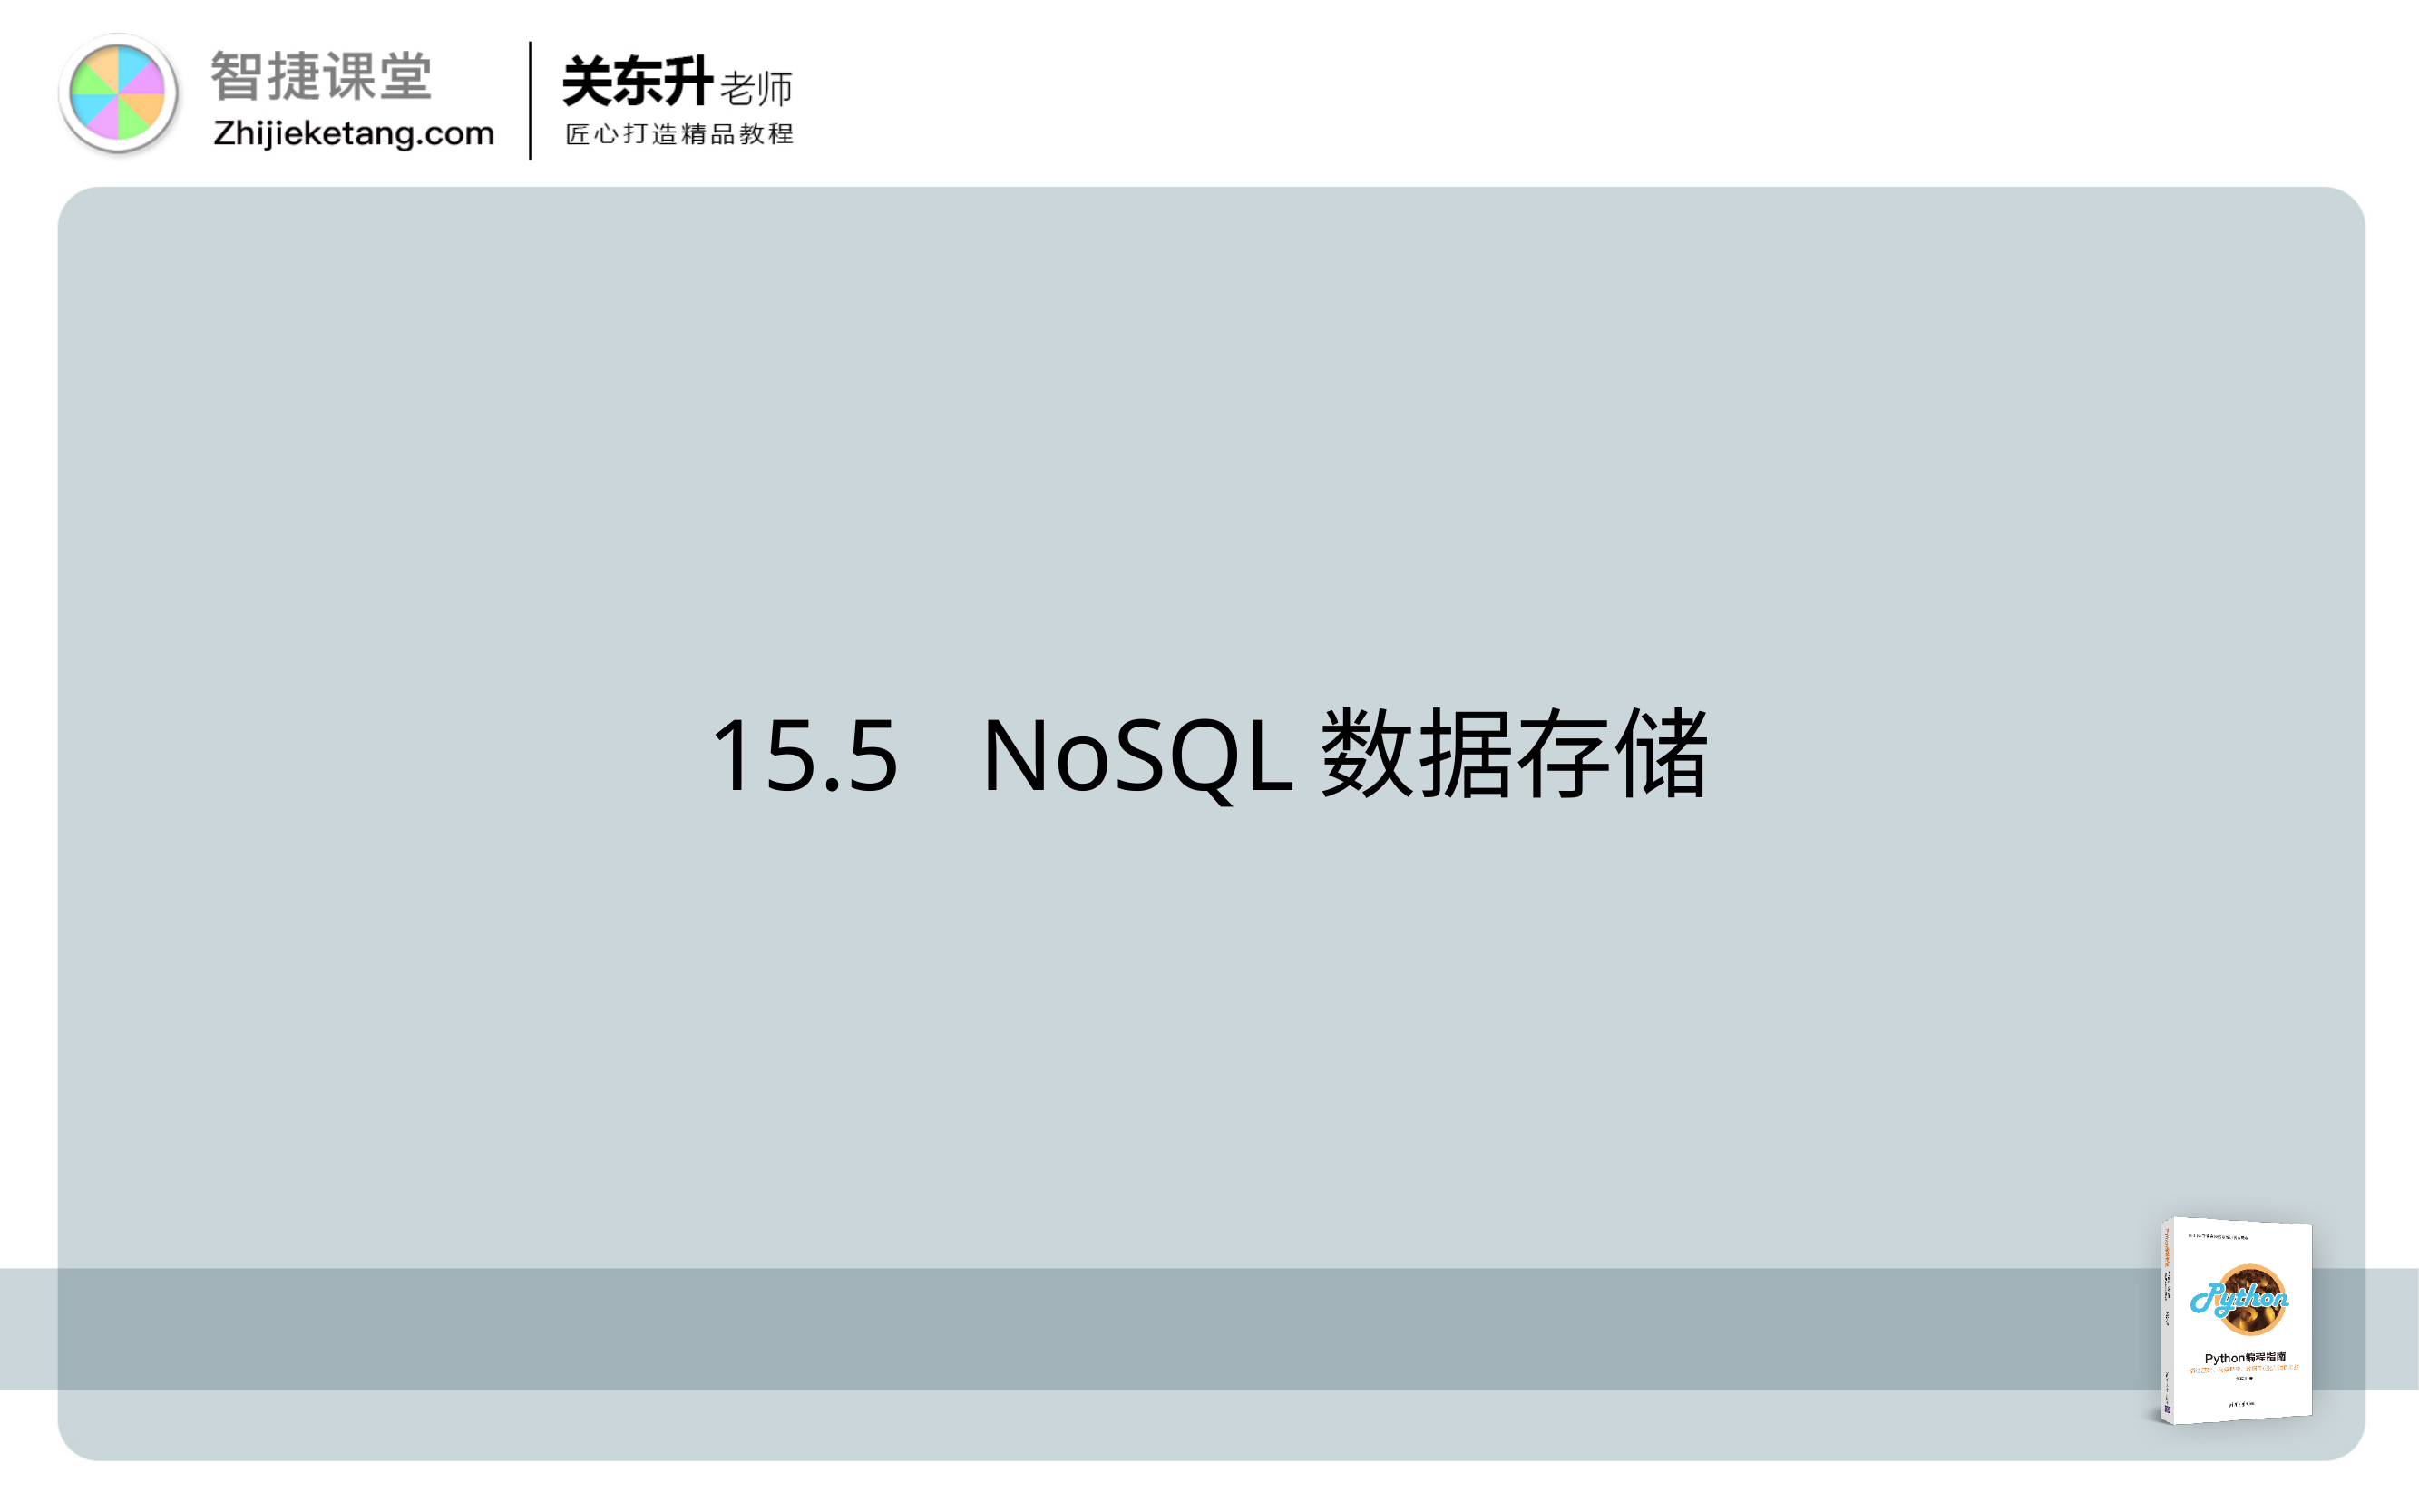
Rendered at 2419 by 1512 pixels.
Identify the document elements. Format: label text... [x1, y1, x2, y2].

title 15.5 NoSQL数据存储 [448, 494, 1971, 1008]
picture [0, 0, 2419, 1512]
